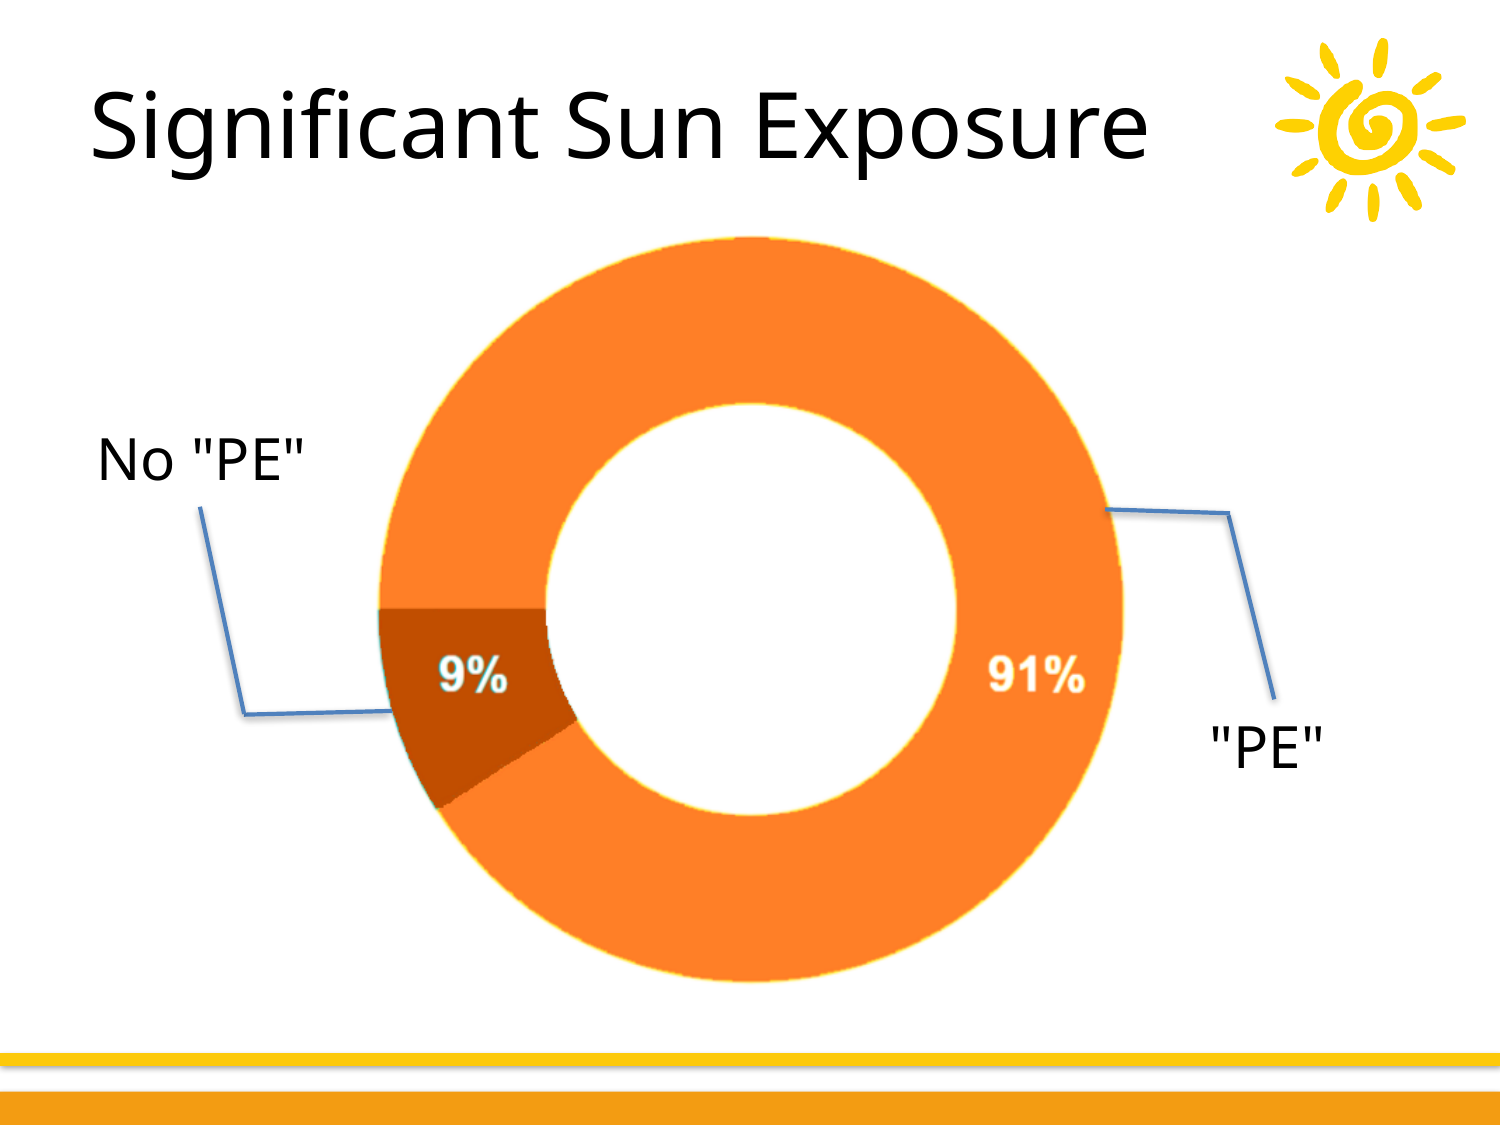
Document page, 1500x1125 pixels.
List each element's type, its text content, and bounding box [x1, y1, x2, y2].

text_box No "PE" [0, 414, 369, 500]
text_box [199, 506, 245, 715]
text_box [1104, 509, 1231, 514]
text_box "PE" [1130, 703, 1493, 789]
picture [1274, 38, 1467, 222]
picture [374, 234, 1127, 986]
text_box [248, 710, 393, 715]
text_box [0, 1091, 1500, 1125]
text_box Significant Sun Exposure [75, 59, 1266, 184]
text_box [1228, 515, 1275, 700]
